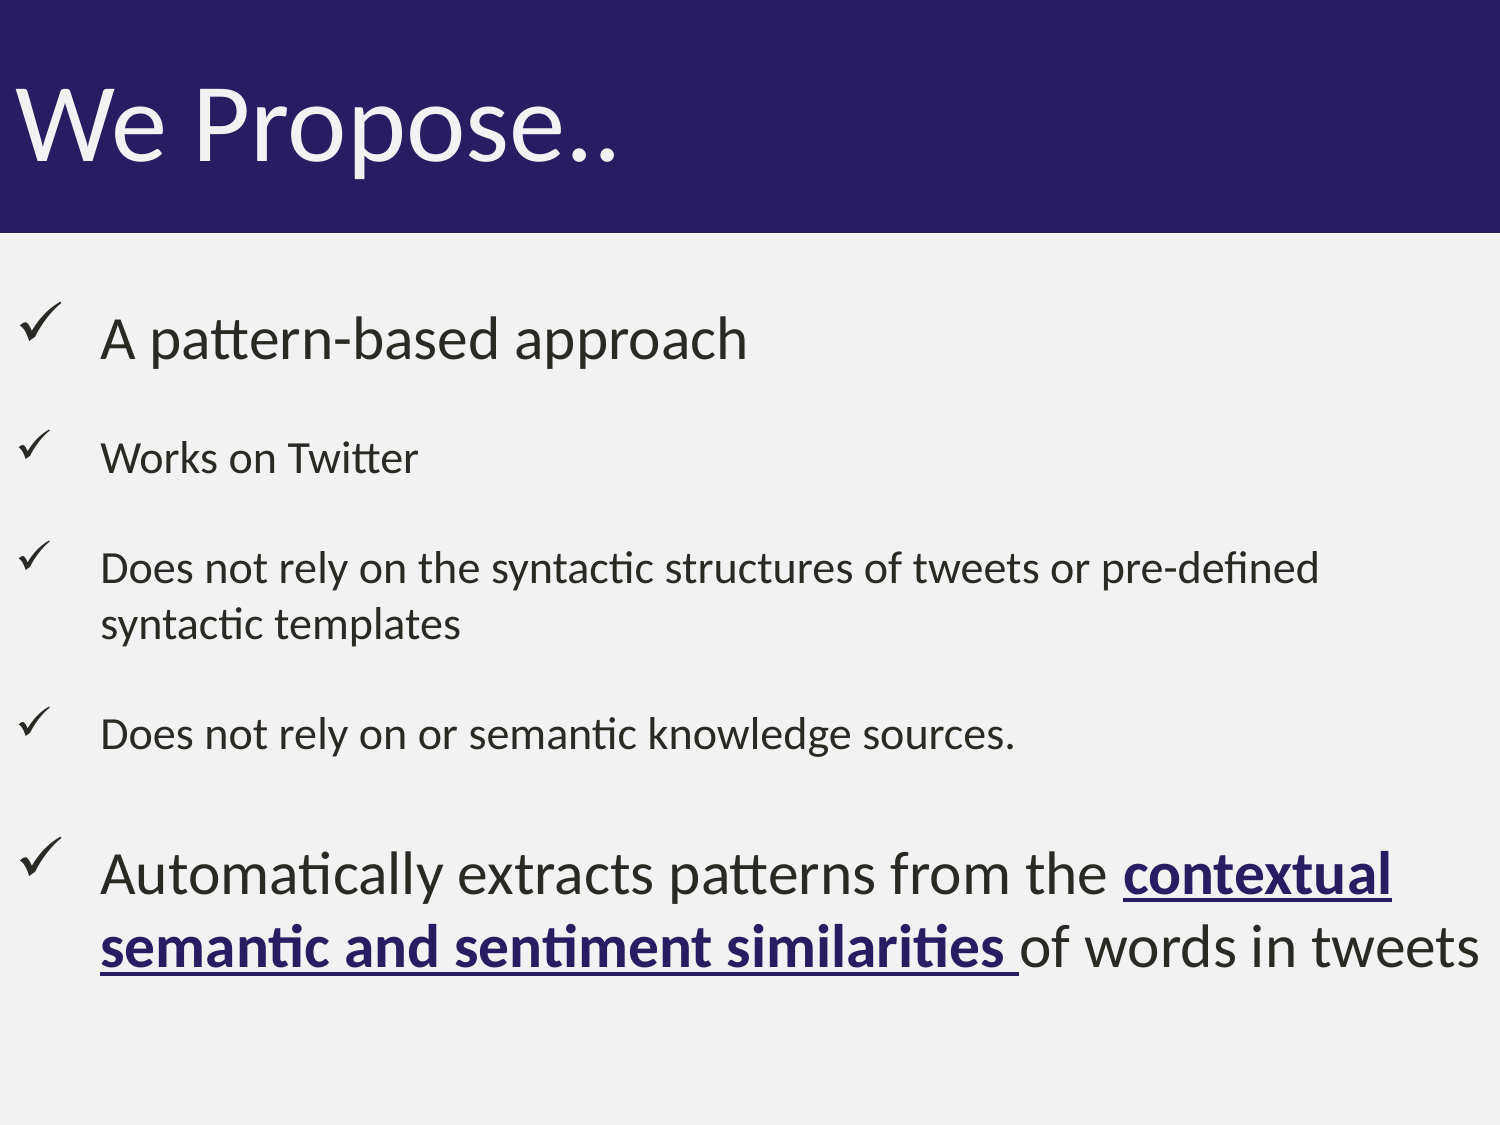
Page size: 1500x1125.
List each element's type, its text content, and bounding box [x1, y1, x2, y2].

text_box A pattern-based approach Works on Twitter Does not rely on the syntactic structures of tweets or pre-defined syntactic templates Does not rely on or semantic knowledge sources. Automatically extracts patterns from the contextual semantic and sentiment similarities of words in tweets [0, 290, 1500, 1062]
text_box We Propose.. [0, 0, 1500, 235]
